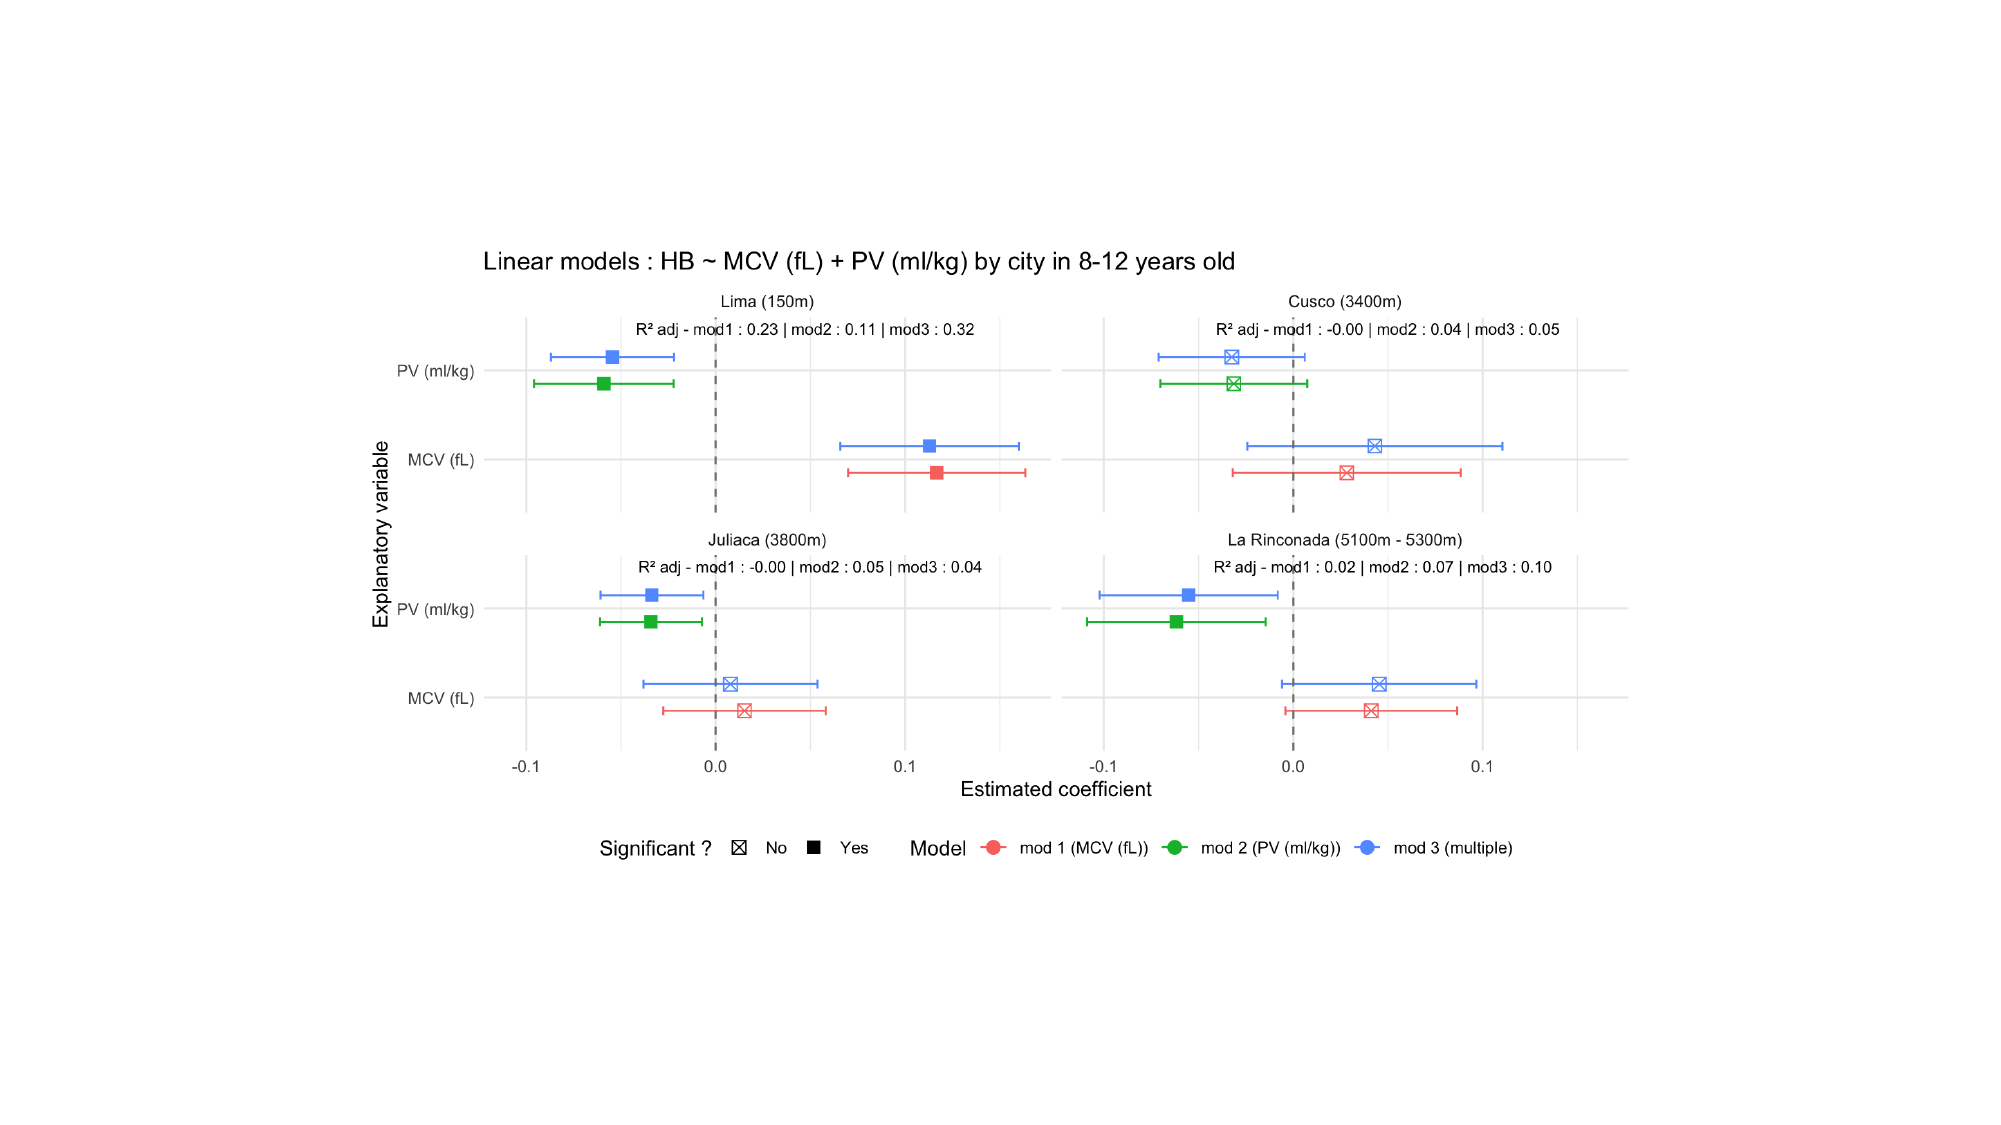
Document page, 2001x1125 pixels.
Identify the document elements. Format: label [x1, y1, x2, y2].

picture [361, 240, 1638, 884]
